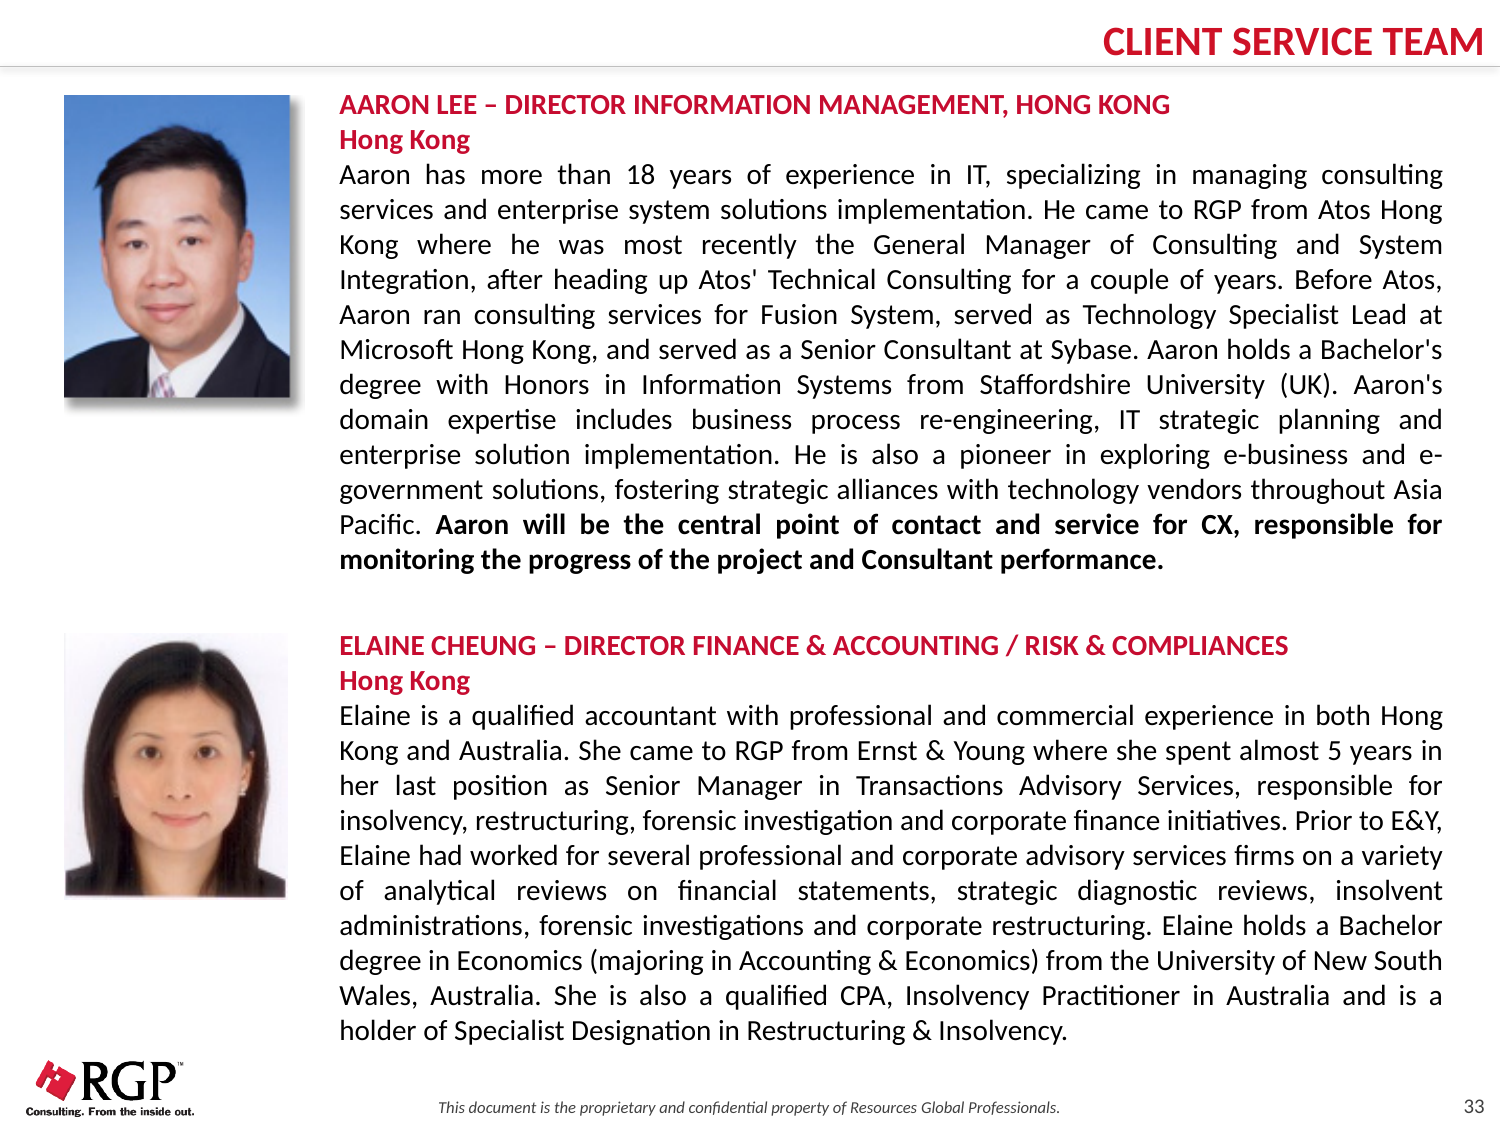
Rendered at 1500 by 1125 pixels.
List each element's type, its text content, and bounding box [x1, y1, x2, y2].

list CLIENT SERVICE TEAM [601, 3, 1500, 67]
text_box AARON LEE – DIRECTOR INFORMATION MANAGEMENT, HONG KONG Hong Kong Aaron has more than 18 years of experience in IT, specializing in managing consulting services and enterprise system solutions implementation. He came to RGP from Atos Hong Kong where he was most recently the General Manager of Consulting and System Integration, after heading up Atos' Technical Consulting for a couple of years. Before Atos, Aaron ran consulting services for Fusion System, served as Technology Specialist Lead at Microsoft Hong Kong, and served as a Senior Consultant at Sybase. Aaron holds a Bachelor's degree with Honors in Information Systems from Staffordshire University (UK). Aaron's domain expertise includes business process re-engineering, IT strategic planning and enterprise solution implementation. He is also a pioneer in exploring e-business and e-government solutions, fostering strategic alliances with technology vendors throughout Asia Pacific. Aaron will be the central point of contact and service for CX, responsible for monitoring the progress of the project and Consultant performance. [324, 78, 1459, 583]
picture [64, 633, 289, 901]
text_box ELAINE CHEUNG – DIRECTOR FINANCE & ACCOUNTING / RISK & COMPLIANCES Hong Kong Elaine is a qualified accountant with professional and commercial experience in both Hong Kong and Australia. She came to RGP from Ernst & Young where she spent almost 5 years in her last position as Senior Manager in Transactions Advisory Services, responsible for insolvency, restructuring, forensic investigation and corporate finance initiatives. Prior to E&Y, Elaine had worked for several professional and corporate advisory services firms on a variety of analytical reviews on financial statements, strategic diagnostic reviews, insolvent administrations, forensic investigations and corporate restructuring. Elaine holds a Bachelor degree in Economics (majoring in Accounting & Economics) from the University of New South Wales, Australia. She is also a qualified CPA, Insolvency Practitioner in Australia and is a holder of Specialist Designation in Restructuring & Insolvency. [324, 619, 1459, 1054]
picture [26, 1060, 194, 1117]
picture [64, 95, 305, 421]
